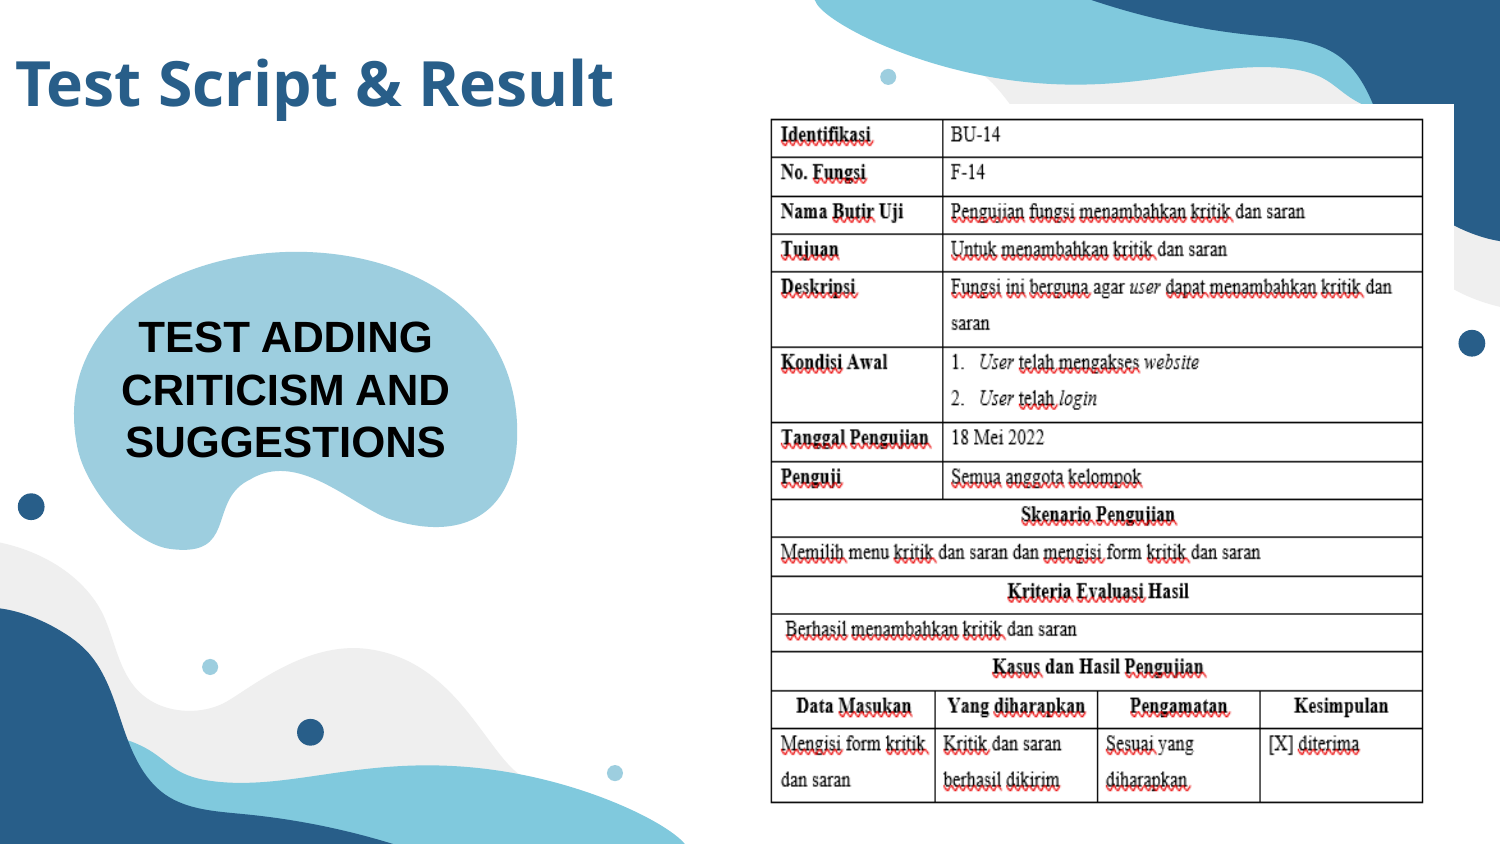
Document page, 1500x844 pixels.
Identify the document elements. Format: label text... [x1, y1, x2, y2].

text_box [321, 482, 508, 528]
text_box TEST ADDING CRITICISM AND SUGGESTIONS [39, 293, 532, 482]
text_box [91, 482, 246, 550]
picture [743, 104, 1454, 821]
title Test Script & Result [0, 0, 1286, 187]
text_box [144, 251, 445, 293]
